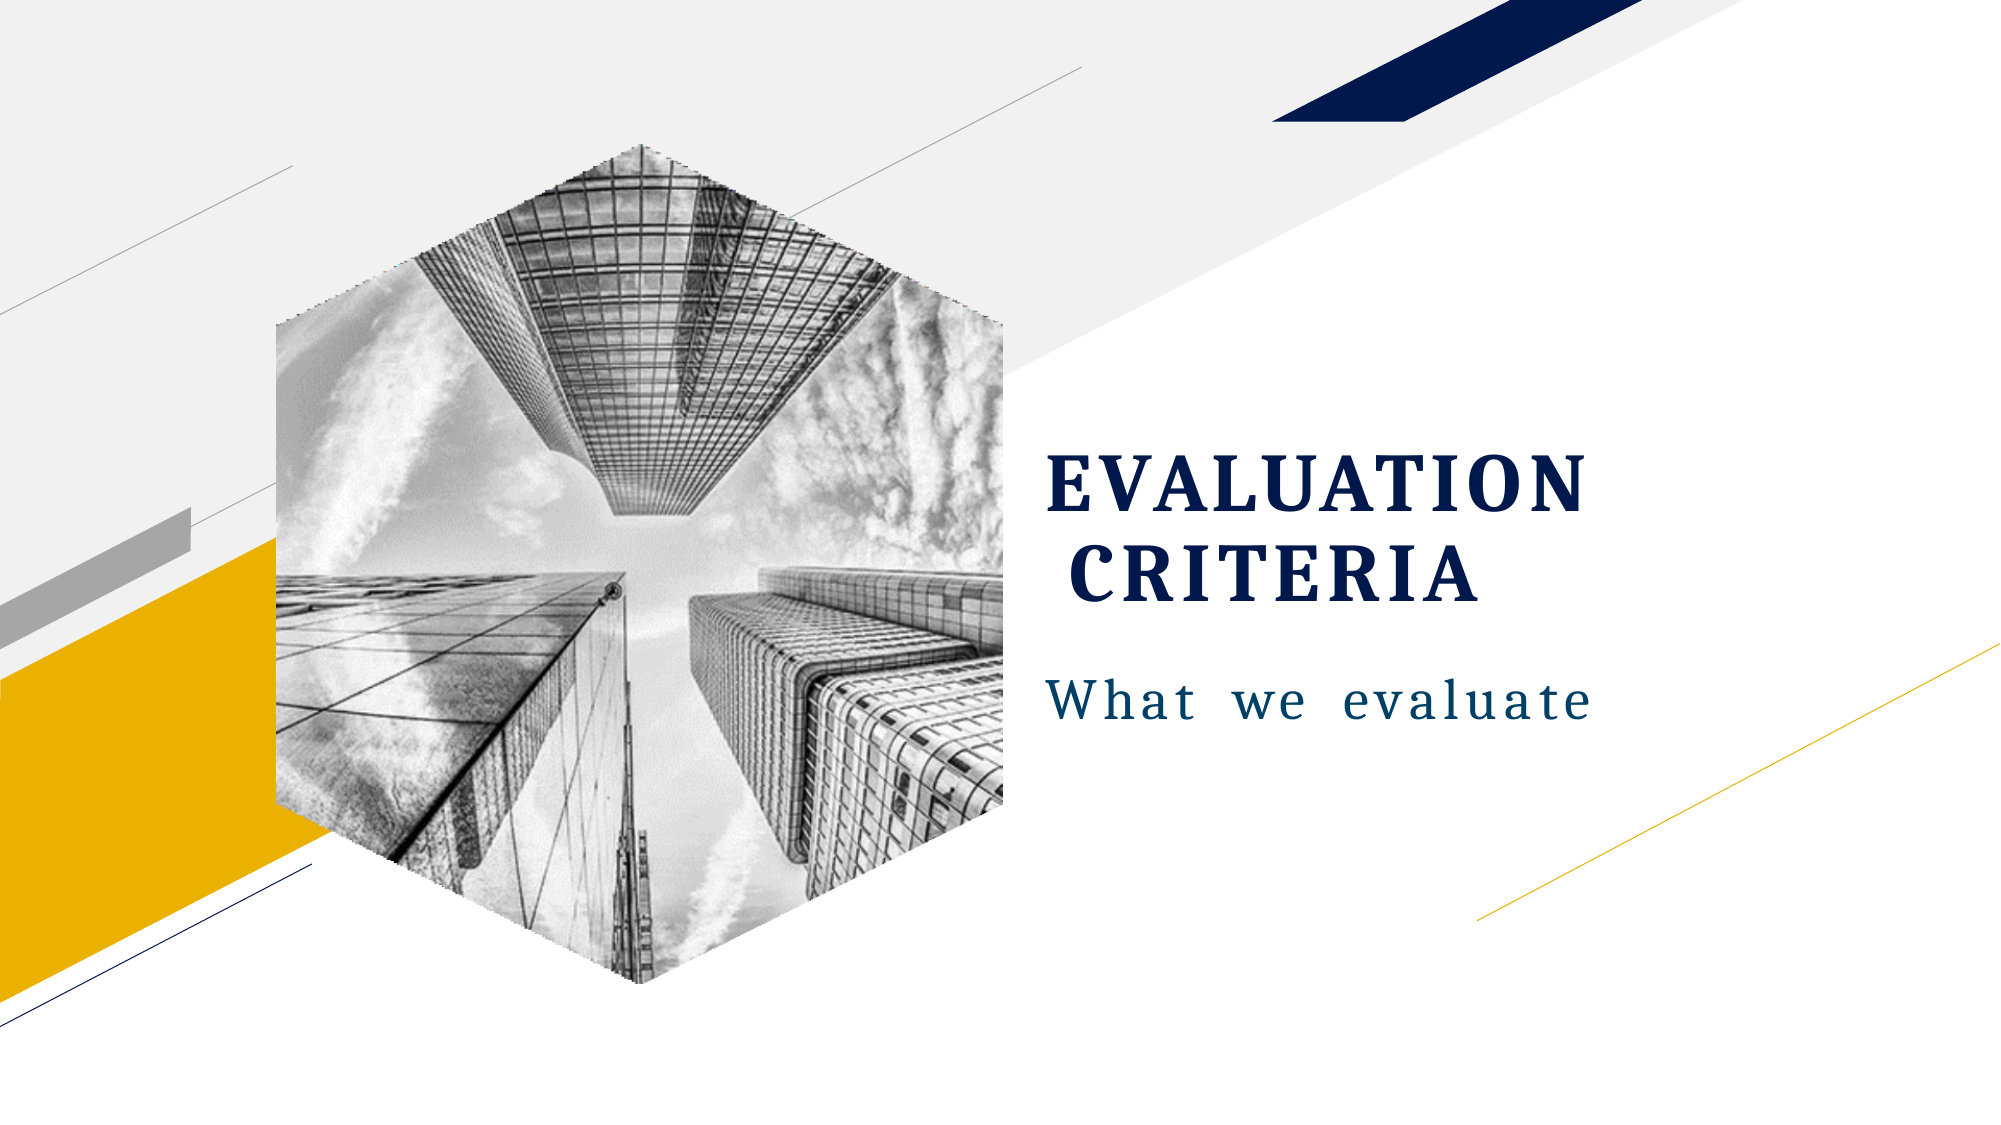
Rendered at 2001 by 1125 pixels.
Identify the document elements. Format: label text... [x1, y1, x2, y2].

picture [275, 140, 1003, 985]
text_box What we evaluate [1043, 658, 1612, 731]
text_box EVALUATION CRITERIA [1043, 424, 1609, 619]
